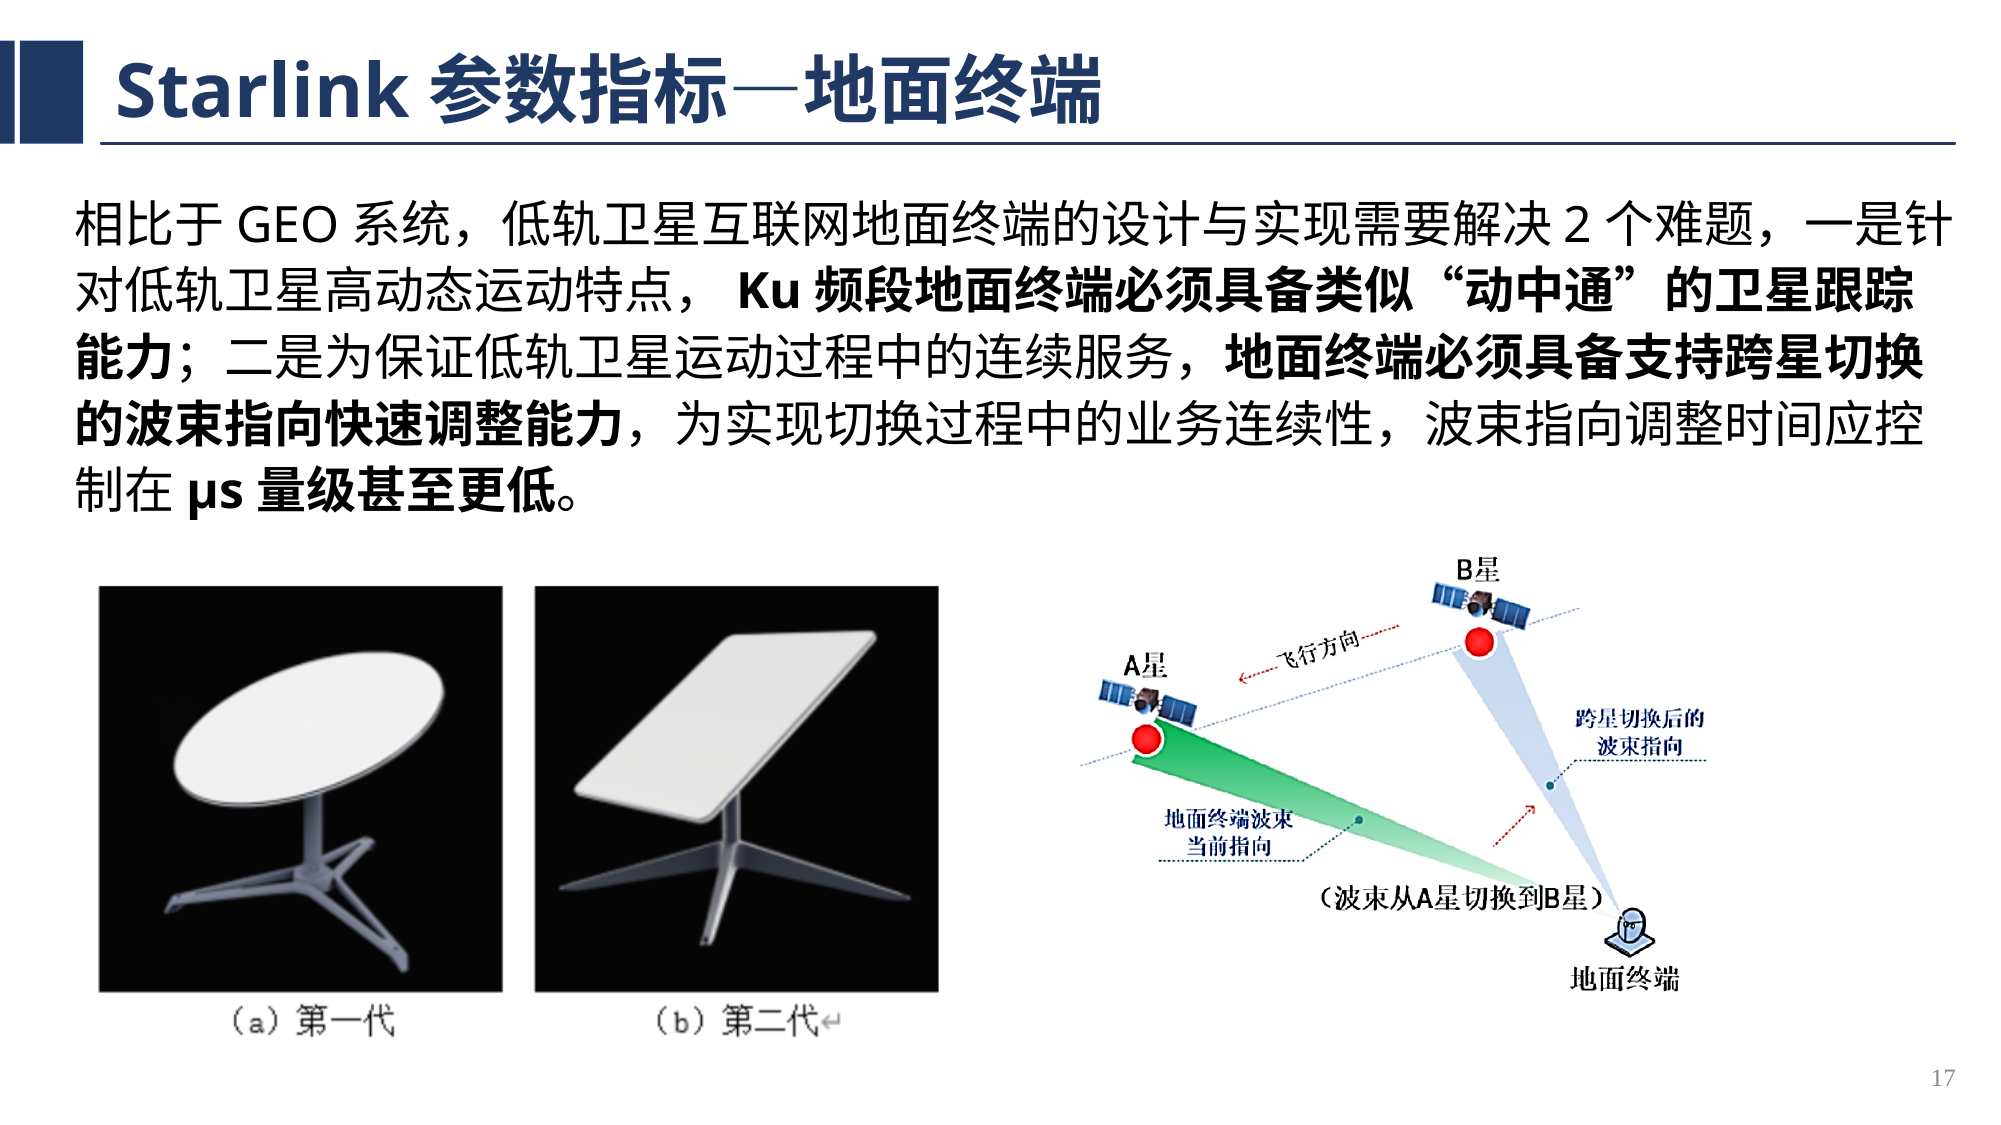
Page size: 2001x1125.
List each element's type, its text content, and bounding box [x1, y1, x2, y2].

title Starlink参数指标—地面终端 [100, 33, 1191, 154]
slide_number 17 [1520, 1046, 1971, 1107]
picture [1048, 527, 1754, 1020]
text_box 相比于GEO系统，低轨卫星互联网地面终端的设计与实现需要解决2个难题，一是针对低轨卫星高动态运动特点，Ku频段地面终端必须具备类似“动中通”的卫星跟踪能力；二是为保证低轨卫星运动过程中的连续服务，地面终端必须具备支持跨星切换的波束指向快速调整能力，为实现切换过程中的业务连续性，波束指向调整时间应控制在μs量级甚至更低。 [59, 178, 1971, 527]
picture [76, 562, 967, 1055]
